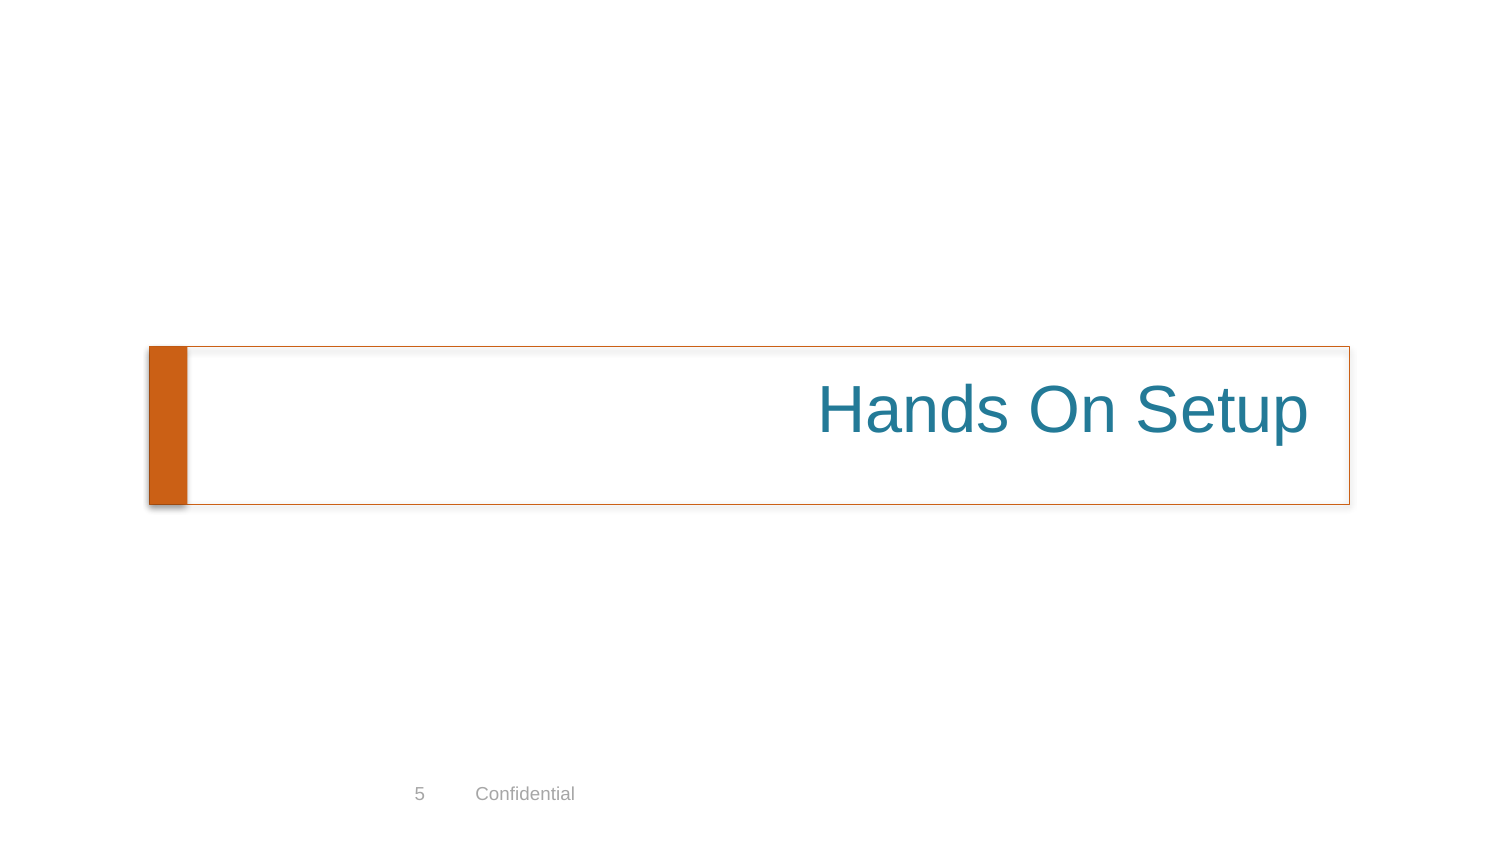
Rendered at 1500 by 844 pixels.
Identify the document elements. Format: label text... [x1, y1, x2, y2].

slide_number 5 [175, 781, 425, 827]
footer Confidential [475, 781, 1046, 827]
title Hands On Setup [200, 365, 1325, 497]
